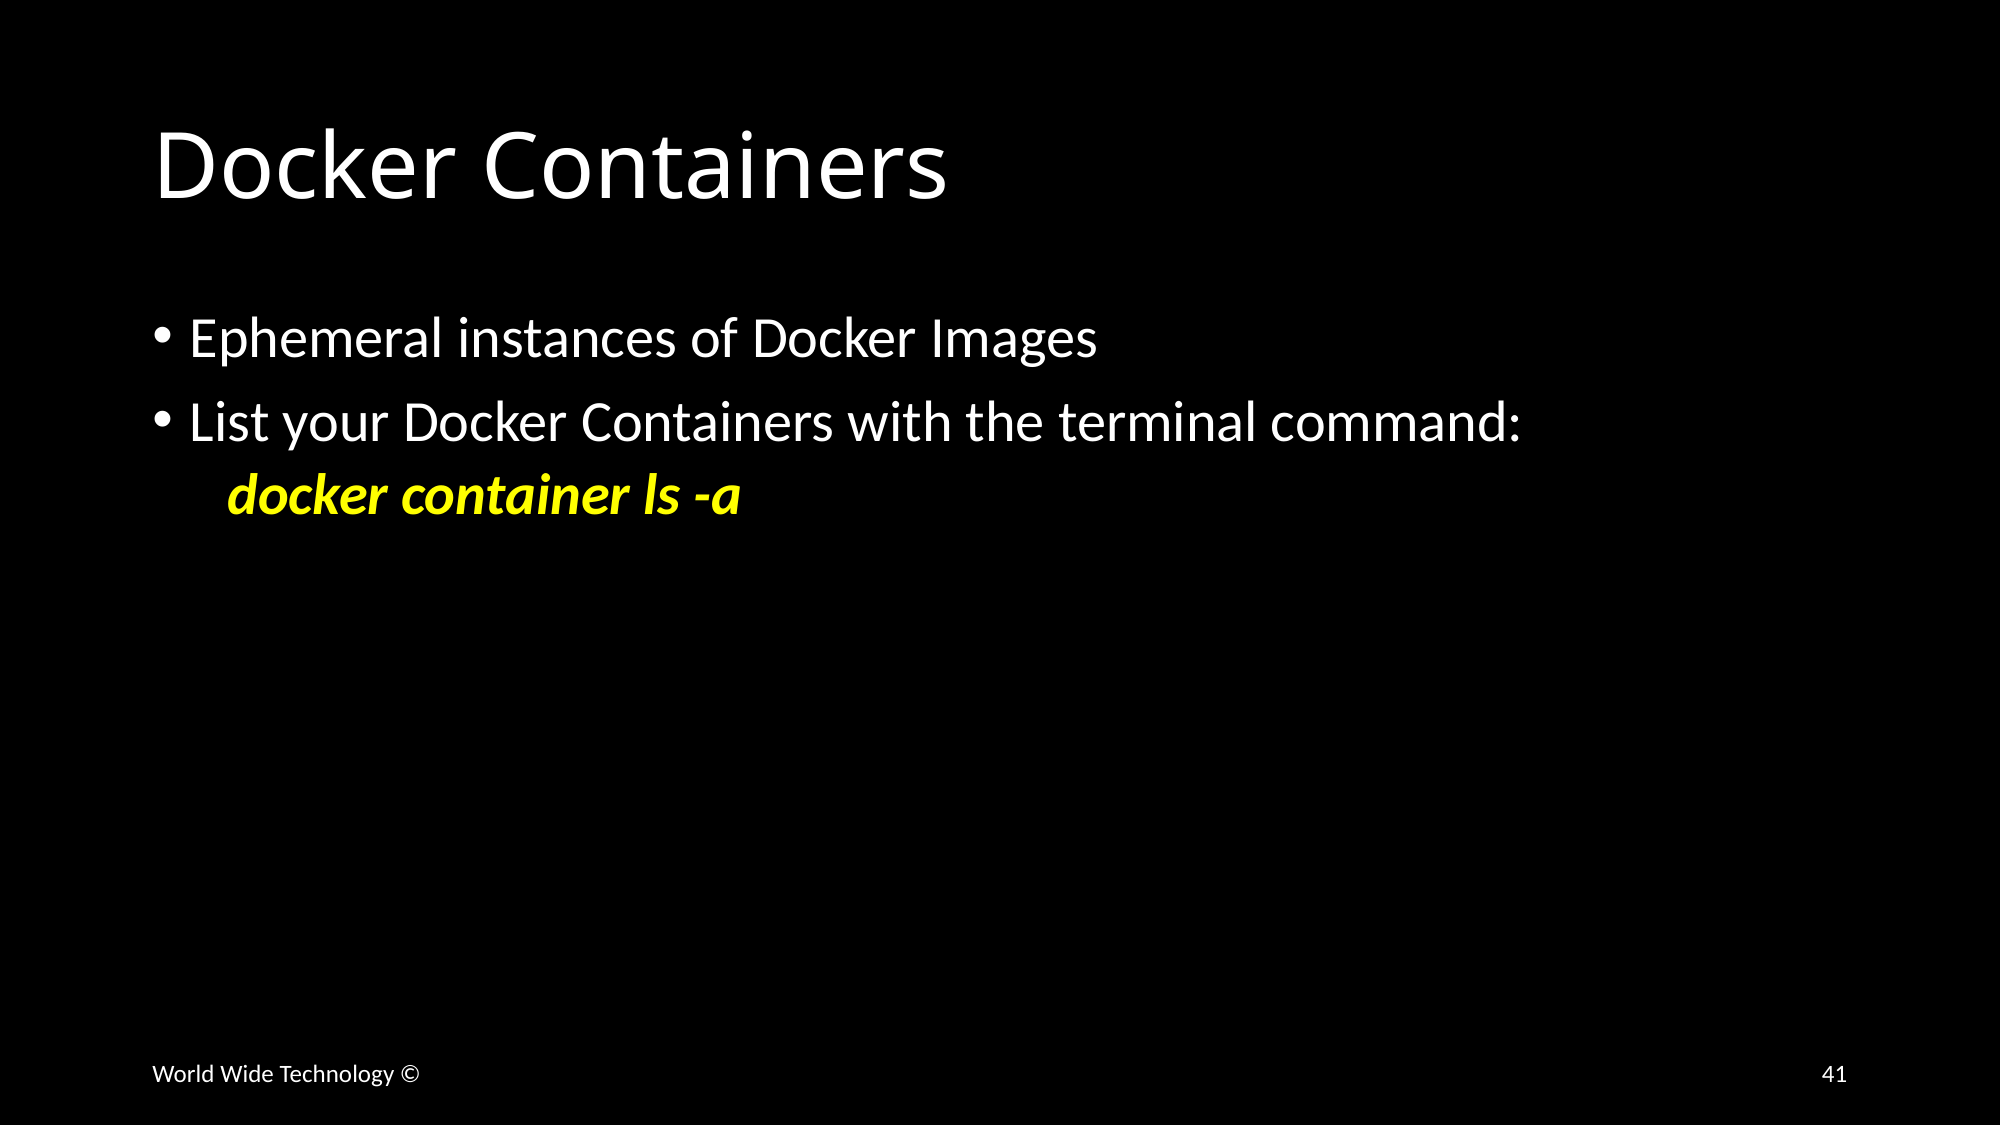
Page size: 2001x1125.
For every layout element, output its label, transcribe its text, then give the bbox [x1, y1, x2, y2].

title Docker Containers [137, 59, 1863, 278]
slide_number 41 [1412, 1042, 1863, 1103]
slide_number World Wide Technology © [137, 1042, 588, 1103]
list Ephemeral instances of Docker Images List your Docker Containers with the terminal command: docker container ls -a [137, 299, 1863, 1014]
